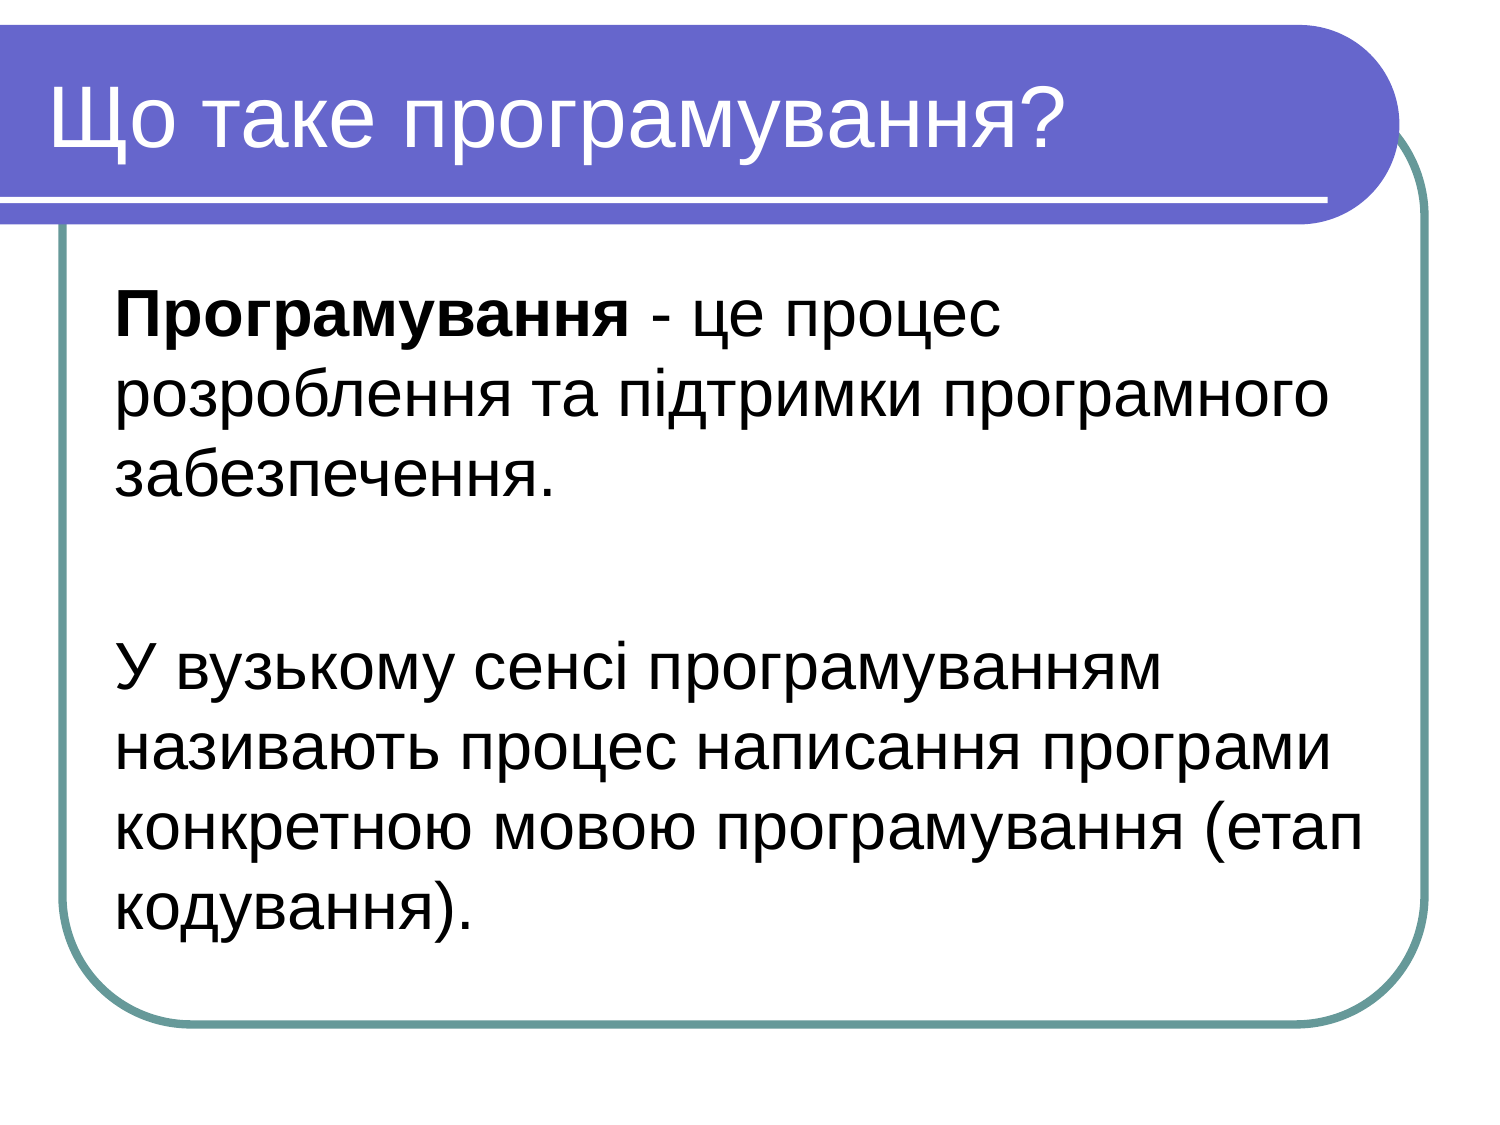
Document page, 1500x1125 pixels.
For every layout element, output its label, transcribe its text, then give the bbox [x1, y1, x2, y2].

text_box Що таке програмування? [32, 37, 1347, 188]
text_box Програмування - це процес розроблення та підтримки програмного забезпечення. У вузькому сенсі програмуванням називають процес написання програми конкретною мовою програмування (етап кодування). [99, 262, 1400, 988]
